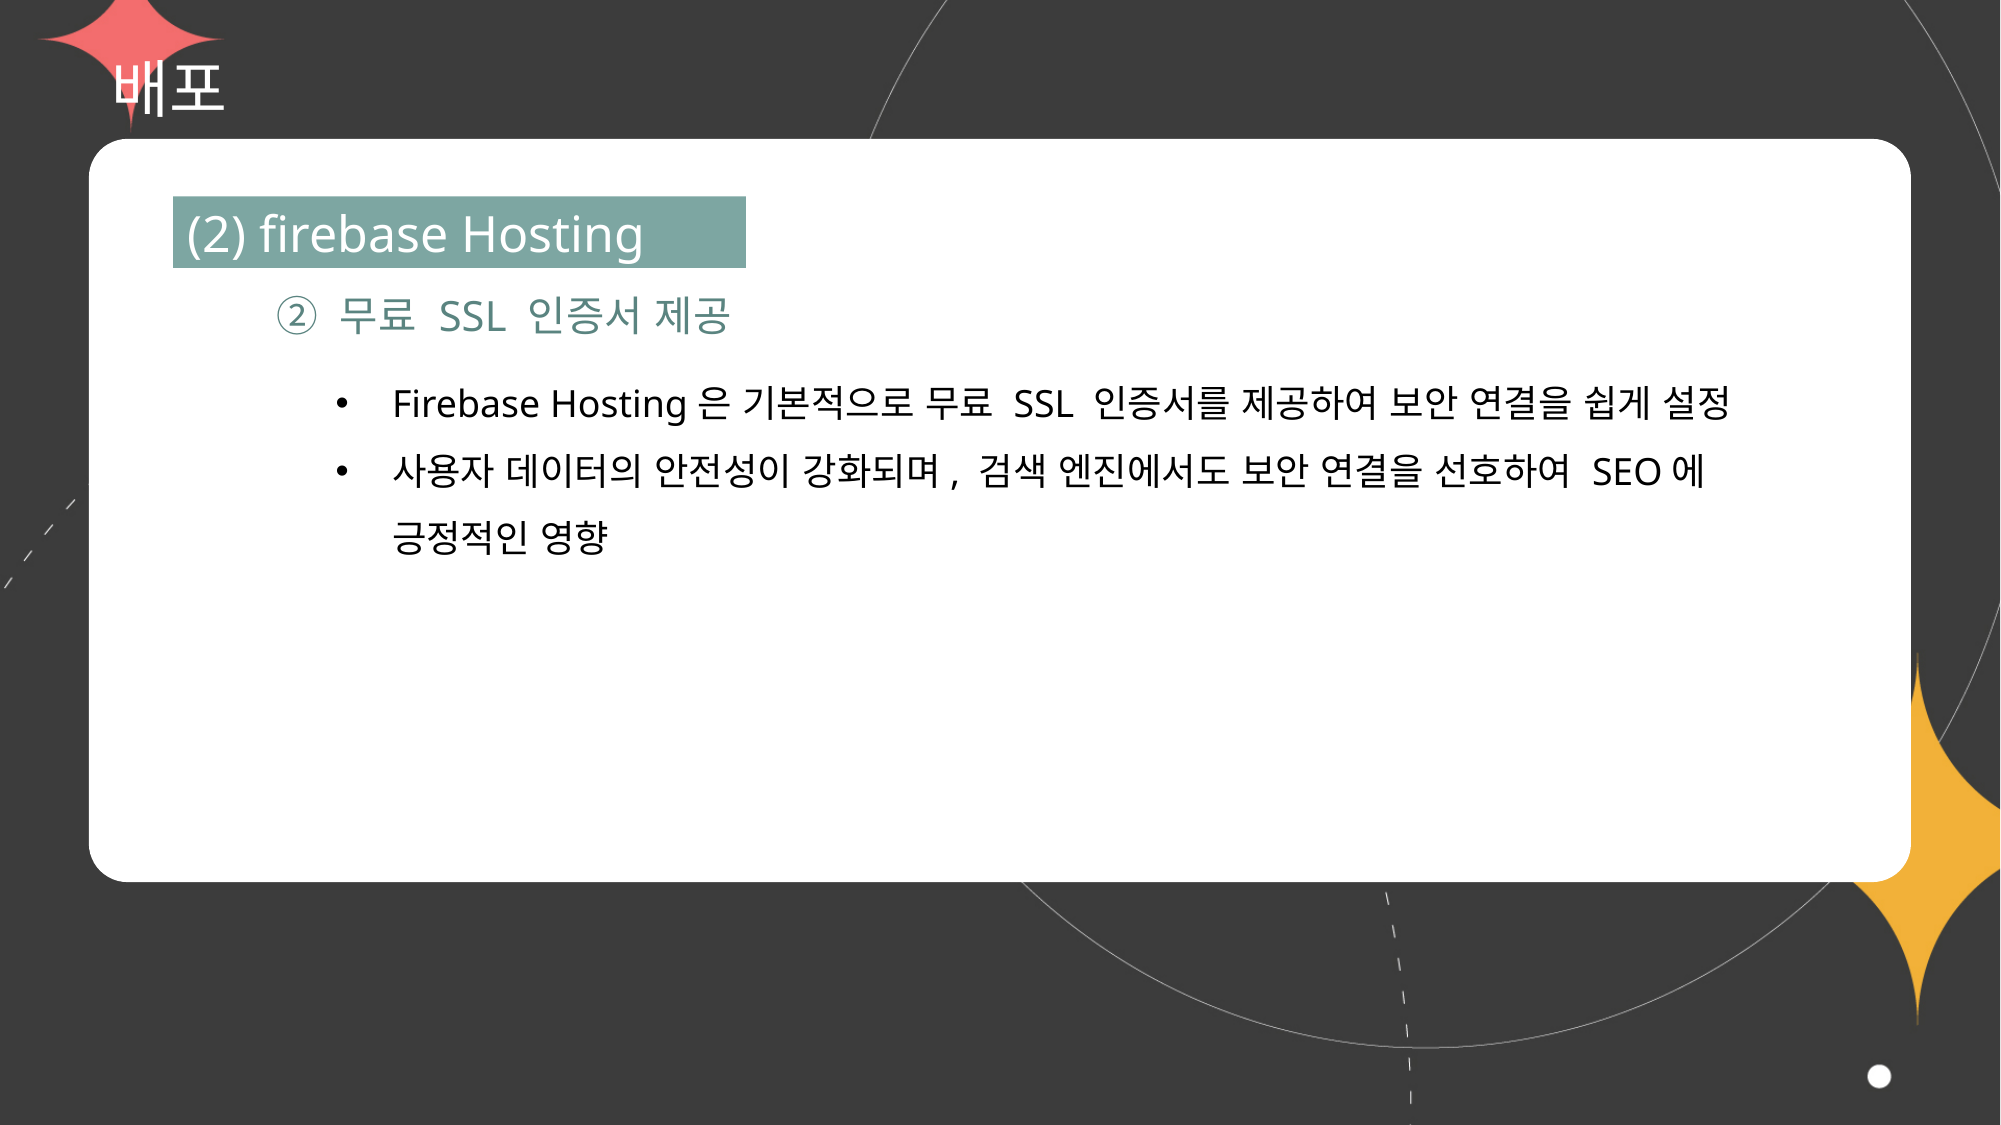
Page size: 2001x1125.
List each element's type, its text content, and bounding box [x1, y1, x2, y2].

picture [0, 0, 2001, 1125]
title 배포 [96, 50, 1069, 135]
text_box (2) firebase Hosting [172, 195, 747, 269]
text_box ② 무료 SSL 인증서 제공 [261, 279, 954, 351]
text_box Firebase Hosting은 기본적으로 무료 SSL 인증서를 제공하여 보안 연결을 쉽게 설정 사용자 데이터의 안전성이 강화되며, 검색 엔진에서도 보안 연결을 선호하여 SEO에 긍정적인 영향 [320, 350, 1795, 568]
